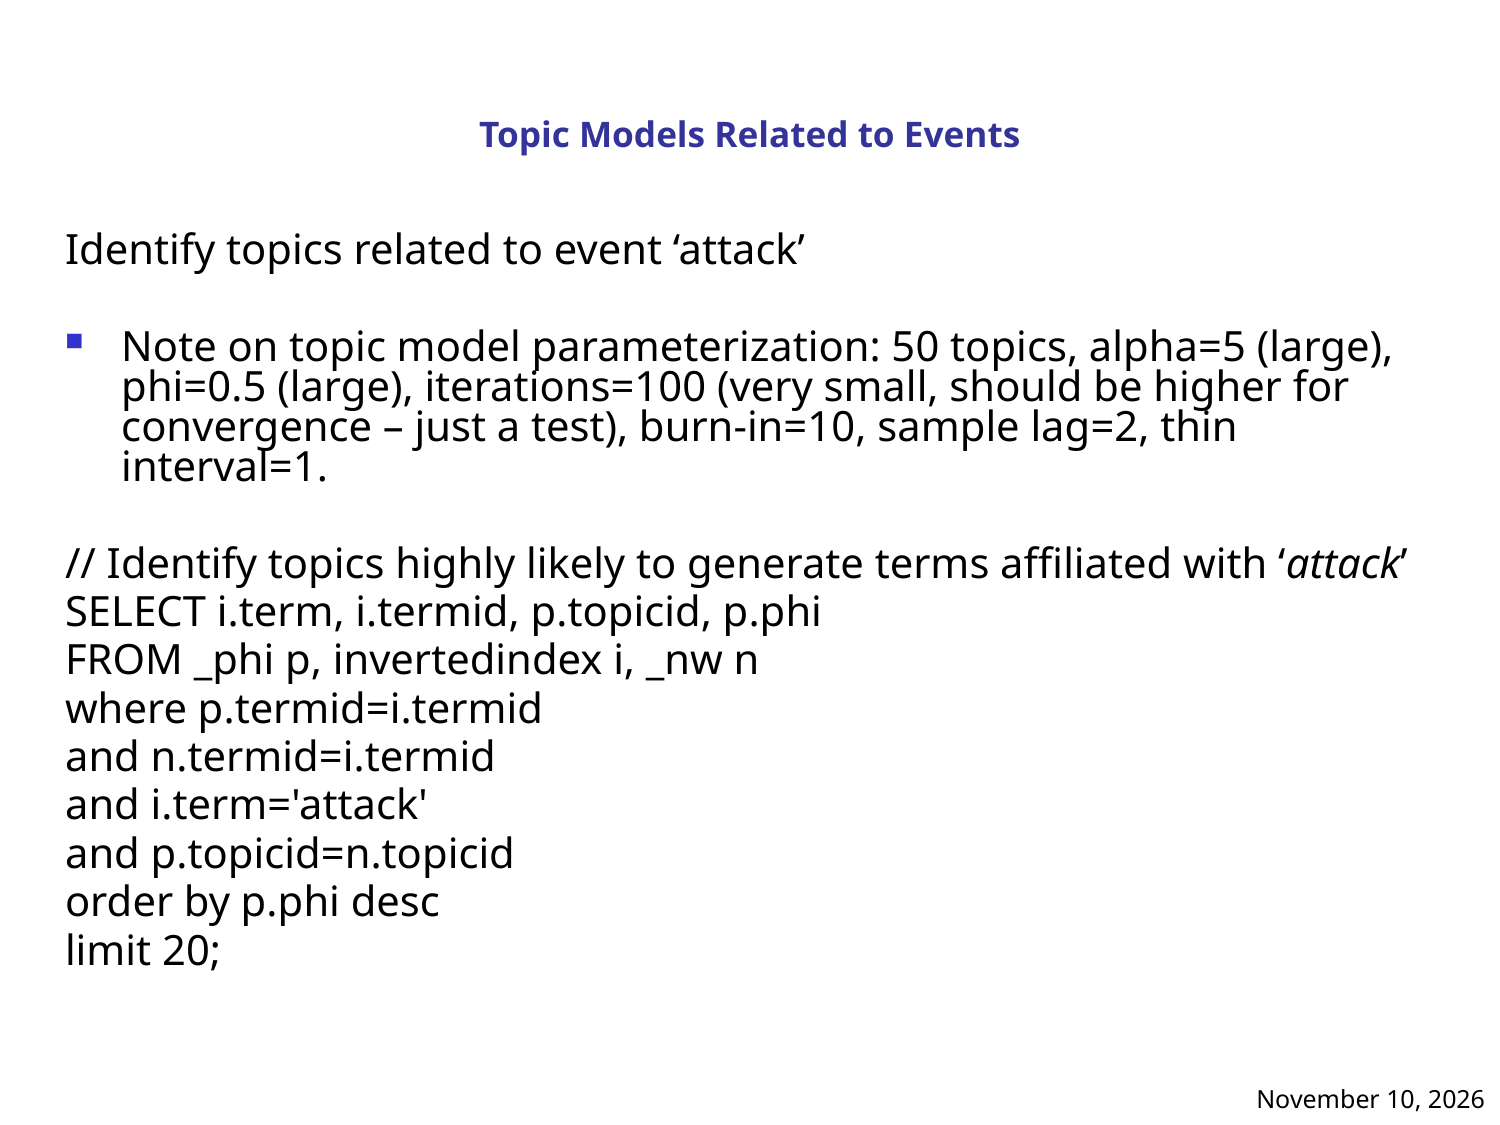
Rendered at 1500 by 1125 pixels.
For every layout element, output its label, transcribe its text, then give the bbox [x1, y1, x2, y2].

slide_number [1187, 1062, 1500, 1125]
list Identify topics related to event ‘attack’ Note on topic model parameterization: 50 topics, alpha=5 (large), phi=0.5 (large), iterations=100 (very small, should be higher for convergence – just a test), burn-in=10, sample lag=2, thin interval=1. // Identify topics highly likely to generate terms affiliated with ‘attack’ SELECT i.term, i.termid, p.topicid, p.phi FROM _phi p, invertedindex i, _nw n where p.termid=i.termid and n.termid=i.termid and i.term='attack' and p.topicid=n.topicid order by p.phi desc limit 20; [50, 224, 1438, 1063]
title Topic Models Related to Events [0, 62, 1500, 163]
